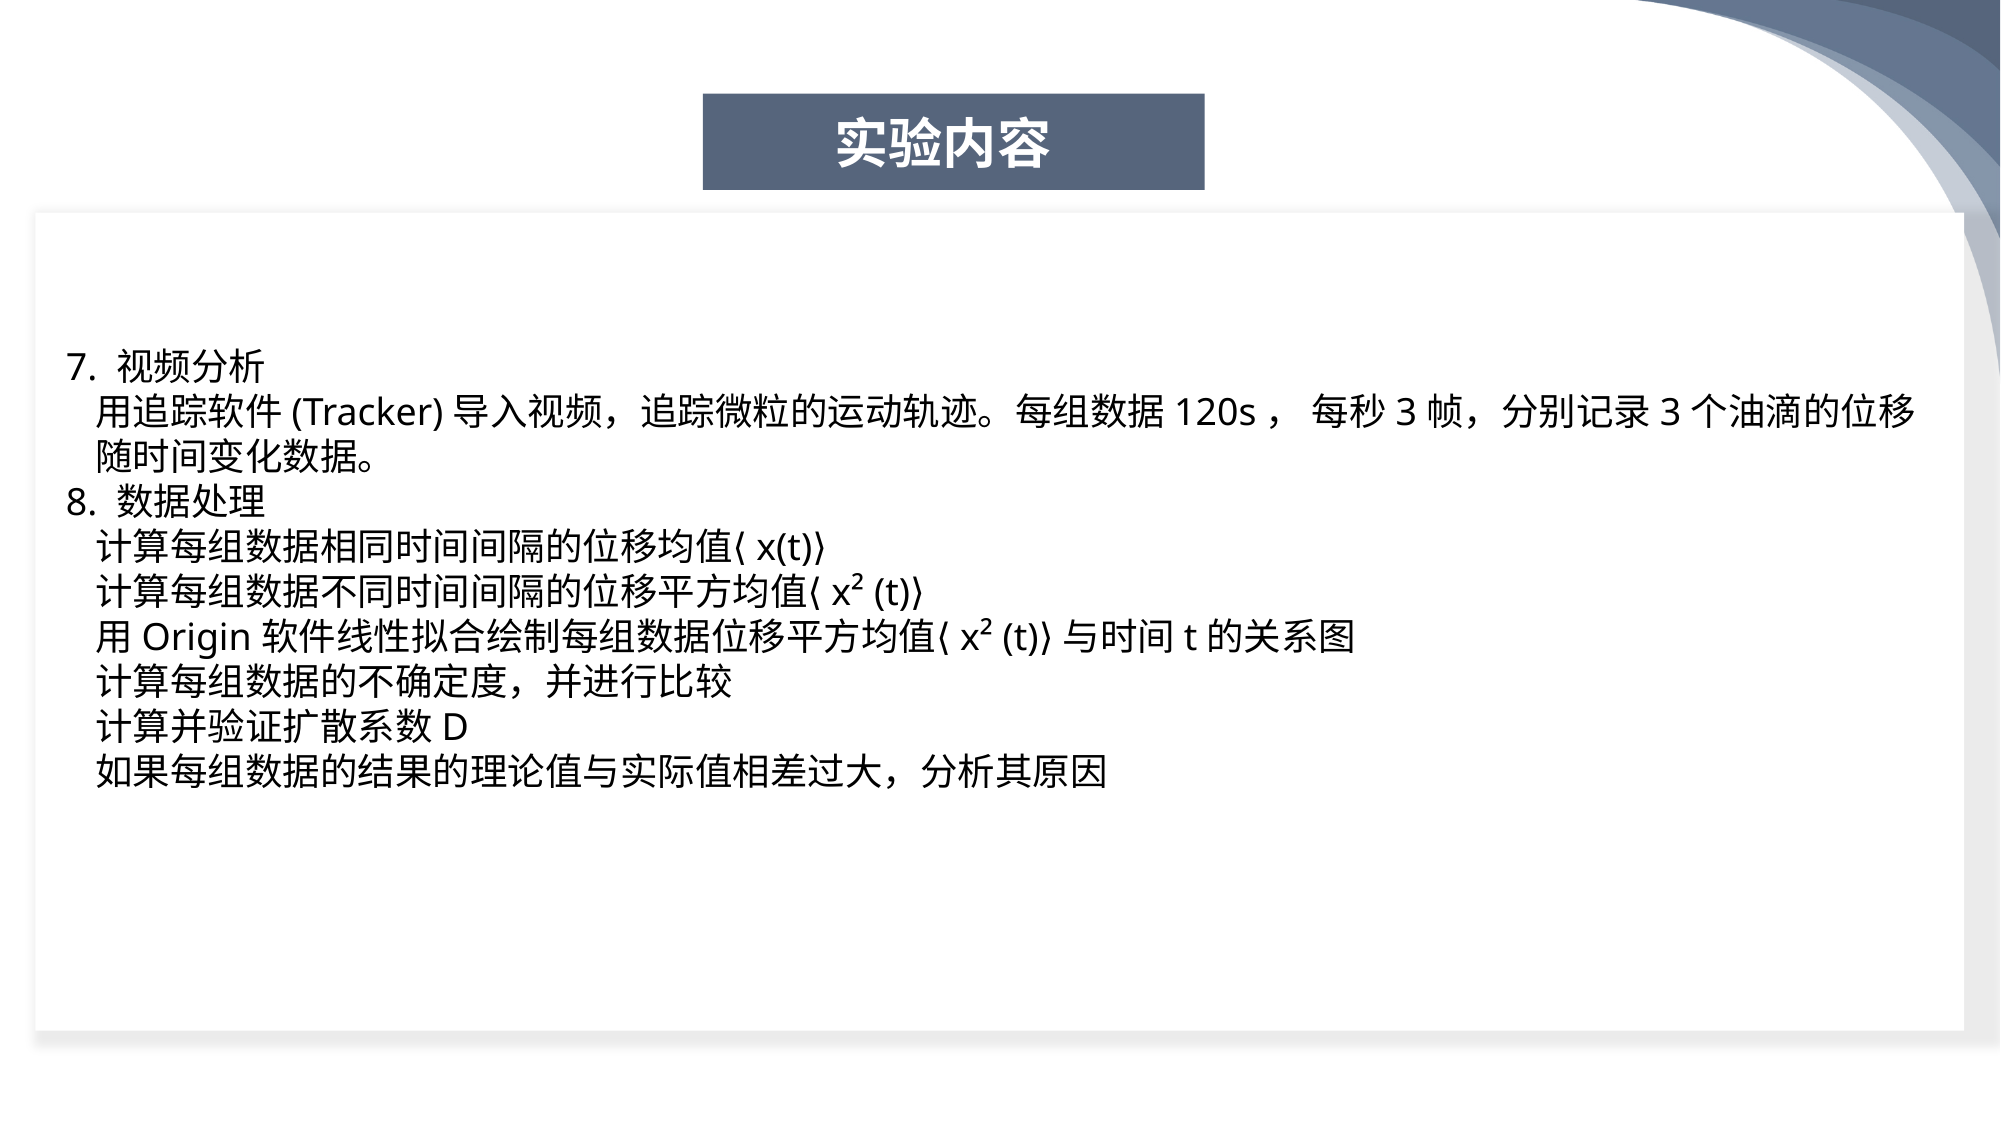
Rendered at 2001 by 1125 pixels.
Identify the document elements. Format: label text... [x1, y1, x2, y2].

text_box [702, 93, 1205, 190]
picture [0, 0, 2001, 1125]
text_box 7. 视频分析 用追踪软件(Tracker)导入视频，追踪微粒的运动轨迹。每组数据120s， 每秒3帧，分别记录3个油滴的位移随时间变化数据。 8. 数据处理 计算每组数据相同时间间隔的位移均值⟨x(t)⟩ 计算每组数据不同时间间隔的位移平方均值⟨x² (t)⟩ 用Origin软件线性拟合绘制每组数据位移平方均值⟨x² (t)⟩与时间t的关系图 计算每组数据的不确定度，并进行比较 计算并验证扩散系数D 如果每组数据的结果的理论值与实际值相差过大，分析其原因 [51, 335, 1950, 856]
text_box [34, 212, 1965, 1032]
